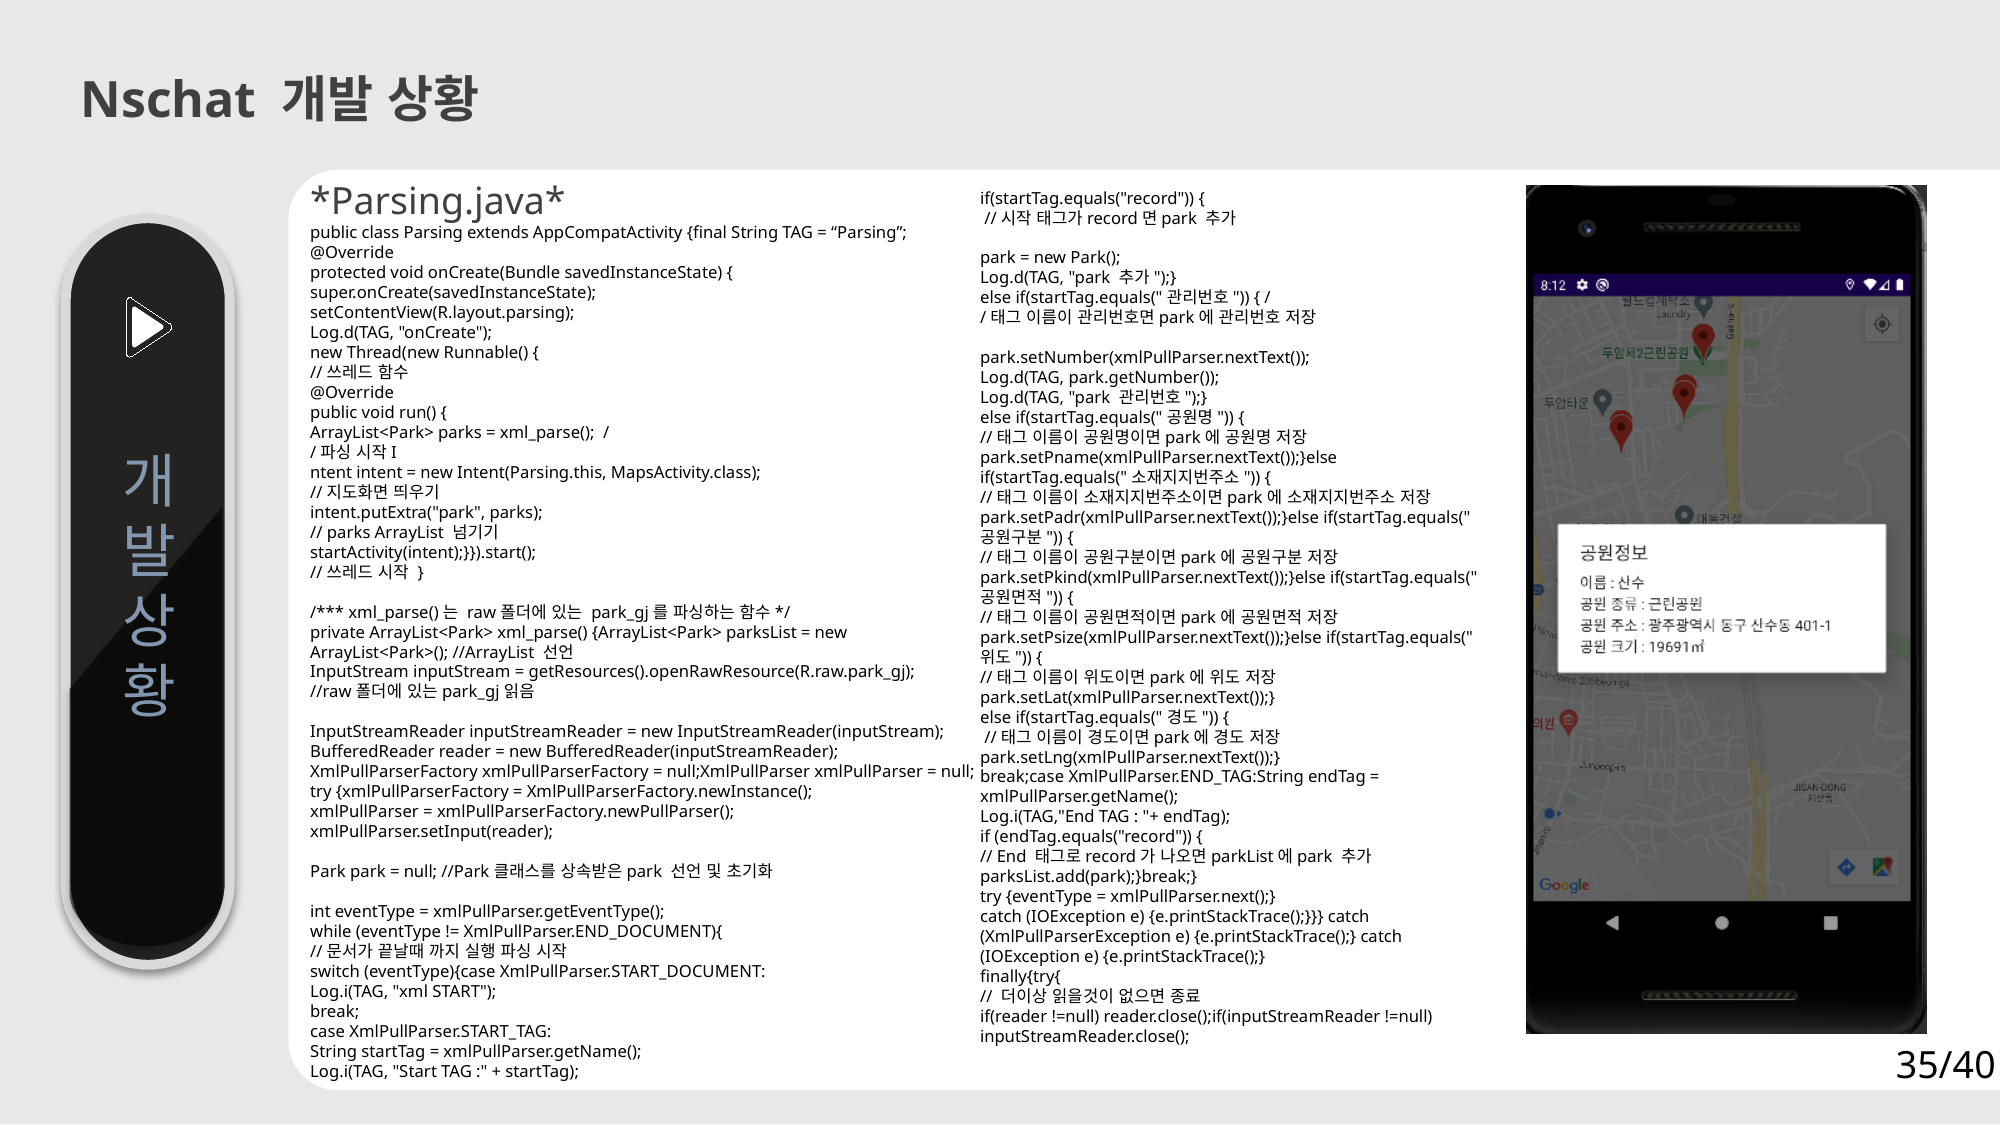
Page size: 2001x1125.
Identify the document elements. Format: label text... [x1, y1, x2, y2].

text_box [64, 217, 231, 894]
text_box 개 발 상 황 [81, 436, 218, 871]
picture [1526, 185, 1927, 1034]
text_box [84, 928, 218, 966]
text_box Nschat 개발 상황 [65, 30, 590, 136]
text_box 35/40 [1881, 1033, 2000, 1094]
text_box [68, 504, 224, 948]
text_box [0, 0, 2000, 1125]
text_box *Parsing.java* public class Parsing extends AppCompatActivity {final String TAG = “Parsing”; @Override protected void onCreate(Bundle savedInstanceState) { super.onCreate(savedInstanceState); setContentView(R.layout.parsing); Log.d(TAG, "onCreate"); new Thread(new Runnable() { //쓰레드 함수 @Override public void run() { ArrayList<Park> parks = xml_parse(); / /파싱 시작I ntent intent = new Intent(Parsing.this, MapsActivity.class); //지도화면 띄우기 intent.putExtra("park", parks); // parks ArrayList 넘기기 startActivity(intent);}}).start(); //쓰레드 시작 } /*** xml_parse()는 raw폴더에 있는 park_gj를 파싱하는 함수*/ private ArrayList<Park> xml_parse() {ArrayList<Park> parksList = new ArrayList<Park>(); //ArrayList 선언 InputStream inputStream = getResources().openRawResource(R.raw.park_gj); //raw폴더에 있는park_gj읽음 InputStreamReader inputStreamReader = new InputStreamReader(inputStream); BufferedReader reader = new BufferedReader(inputStreamReader); XmlPullParserFactory xmlPullParserFactory = null;XmlPullParser xmlPullParser = null; try {xmlPullParserFactory = XmlPullParserFactory.newInstance(); xmlPullParser = xmlPullParserFactory.newPullParser(); xmlPullParser.setInput(reader); Park park = null; //Park클래스를 상속받은park 선언 및 초기화 int eventType = xmlPullParser.getEventType(); while (eventType != XmlPullParser.END_DOCUMENT){ //문서가 끝날때 까지 실행 파싱 시작 switch (eventType){case XmlPullParser.START_DOCUMENT: Log.i(TAG, "xml START"); break; case XmlPullParser.START_TAG: String startTag = xmlPullParser.getName(); Log.i(TAG, "Start TAG :" + startTag); [295, 169, 1032, 1125]
text_box if(startTag.equals("record")) { //시작 태그가record면park 추가 park = new Park(); Log.d(TAG, "park 추가");} else if(startTag.equals("관리번호")) { / /태그 이름이 관리번호면park에 관리번호 저장 park.setNumber(xmlPullParser.nextText()); Log.d(TAG, park.getNumber()); Log.d(TAG, "park 관리번호");} else if(startTag.equals("공원명")) { //태그 이름이 공원명이면park에 공원명 저장park.setPname(xmlPullParser.nextText());}else if(startTag.equals("소재지지번주소")) { //태그 이름이 소재지지번주소이면park에 소재지지번주소 저장 park.setPadr(xmlPullParser.nextText());}else if(startTag.equals("공원구분")) { //태그 이름이 공원구분이면park에 공원구분 저장 park.setPkind(xmlPullParser.nextText());}else if(startTag.equals("공원면적")) { //태그 이름이 공원면적이면park에 공원면적 저장park.setPsize(xmlPullParser.nextText());}else if(startTag.equals("위도")) { //태그 이름이 위도이면park에 위도 저장park.setLat(xmlPullParser.nextText());} else if(startTag.equals("경도")) { //태그 이름이 경도이면park에 경도 저장park.setLng(xmlPullParser.nextText());} break;case XmlPullParser.END_TAG:String endTag = xmlPullParser.getName(); Log.i(TAG,"End TAG : "+ endTag); if (endTag.equals("record")) { // End 태그로record가 나오면parkList에park 추가parksList.add(park);}break;} try {eventType = xmlPullParser.next();} catch (IOException e) {e.printStackTrace();}}} catch (XmlPullParserException e) {e.printStackTrace();} catch (IOException e) {e.printStackTrace();} finally{try{ // 더이상 읽을것이 없으면 종료 if(reader !=null) reader.close();if(inputStreamReader !=null) inputStreamReader.close(); [965, 180, 1516, 1054]
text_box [126, 297, 172, 358]
